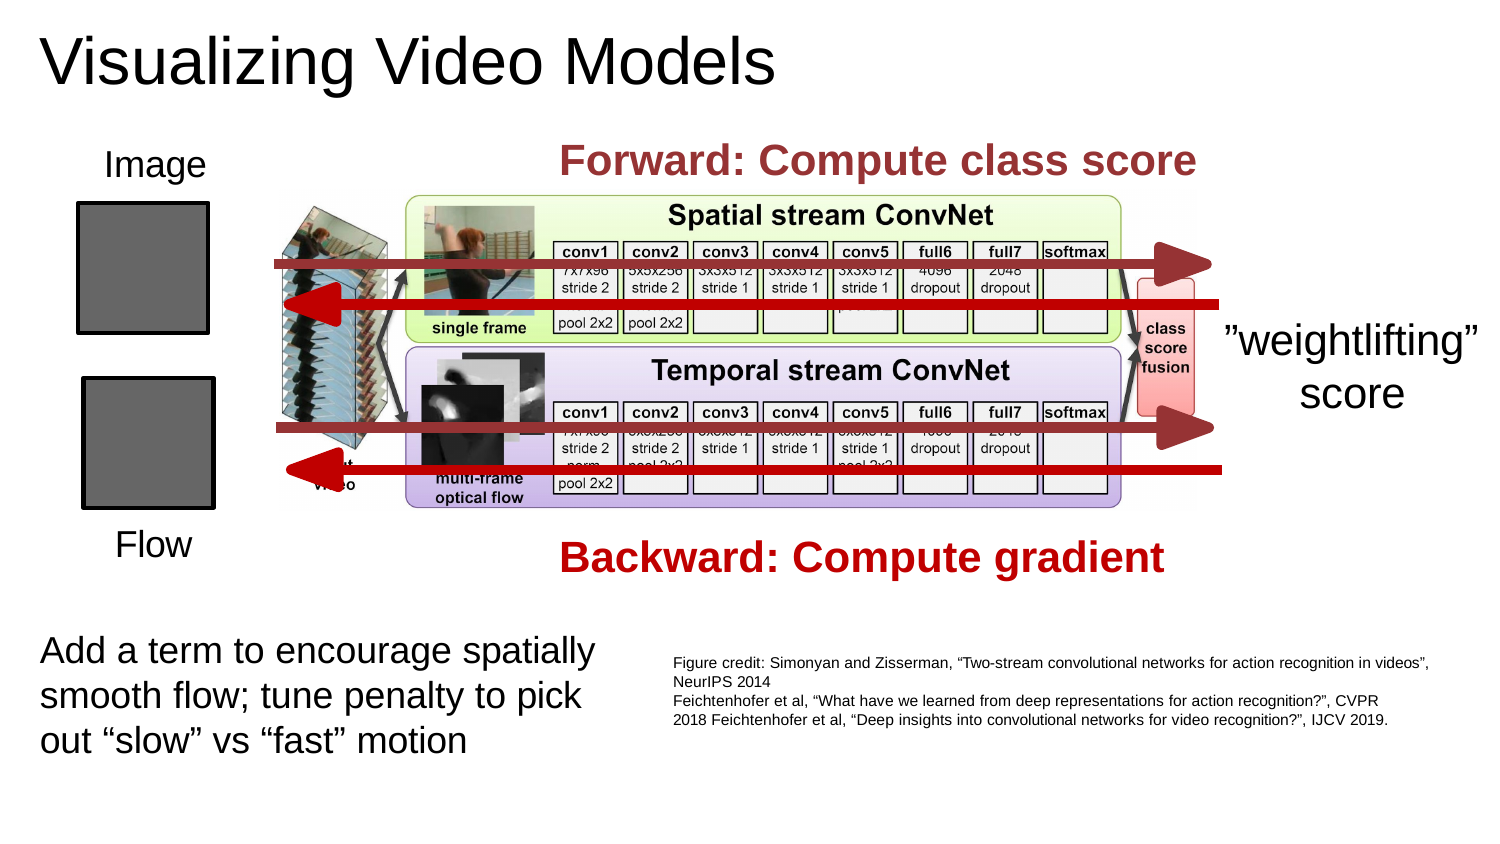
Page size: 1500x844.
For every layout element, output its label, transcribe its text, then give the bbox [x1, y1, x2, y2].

text_box ”weightlifting” score [1222, 309, 1485, 417]
text_box Figure credit: Simonyan and Zisserman, “Two-stream convolutional networks for action recognition in videos”, NeurIPS 2014 Feichtenhofer et al, “What have we learned from deep representations for action recognition?”, CVPR 2018 Feichtenhofer et al, “Deep insights into convolutional networks for video recognition?”, IJCV 2019. [671, 651, 1431, 729]
text_box Backward: Compute gradient [557, 527, 1169, 582]
text_box Flow [112, 517, 196, 565]
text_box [81, 375, 216, 510]
text_box Forward: Compute class score [557, 129, 1201, 185]
text_box Add a term to encourage spatially smooth flow; tune penalty to pick out “slow” vs “fast” motion [37, 624, 601, 762]
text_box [273, 189, 1222, 511]
text_box Image [101, 138, 211, 186]
title Visualizing Video Models [37, 0, 785, 129]
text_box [76, 200, 211, 335]
